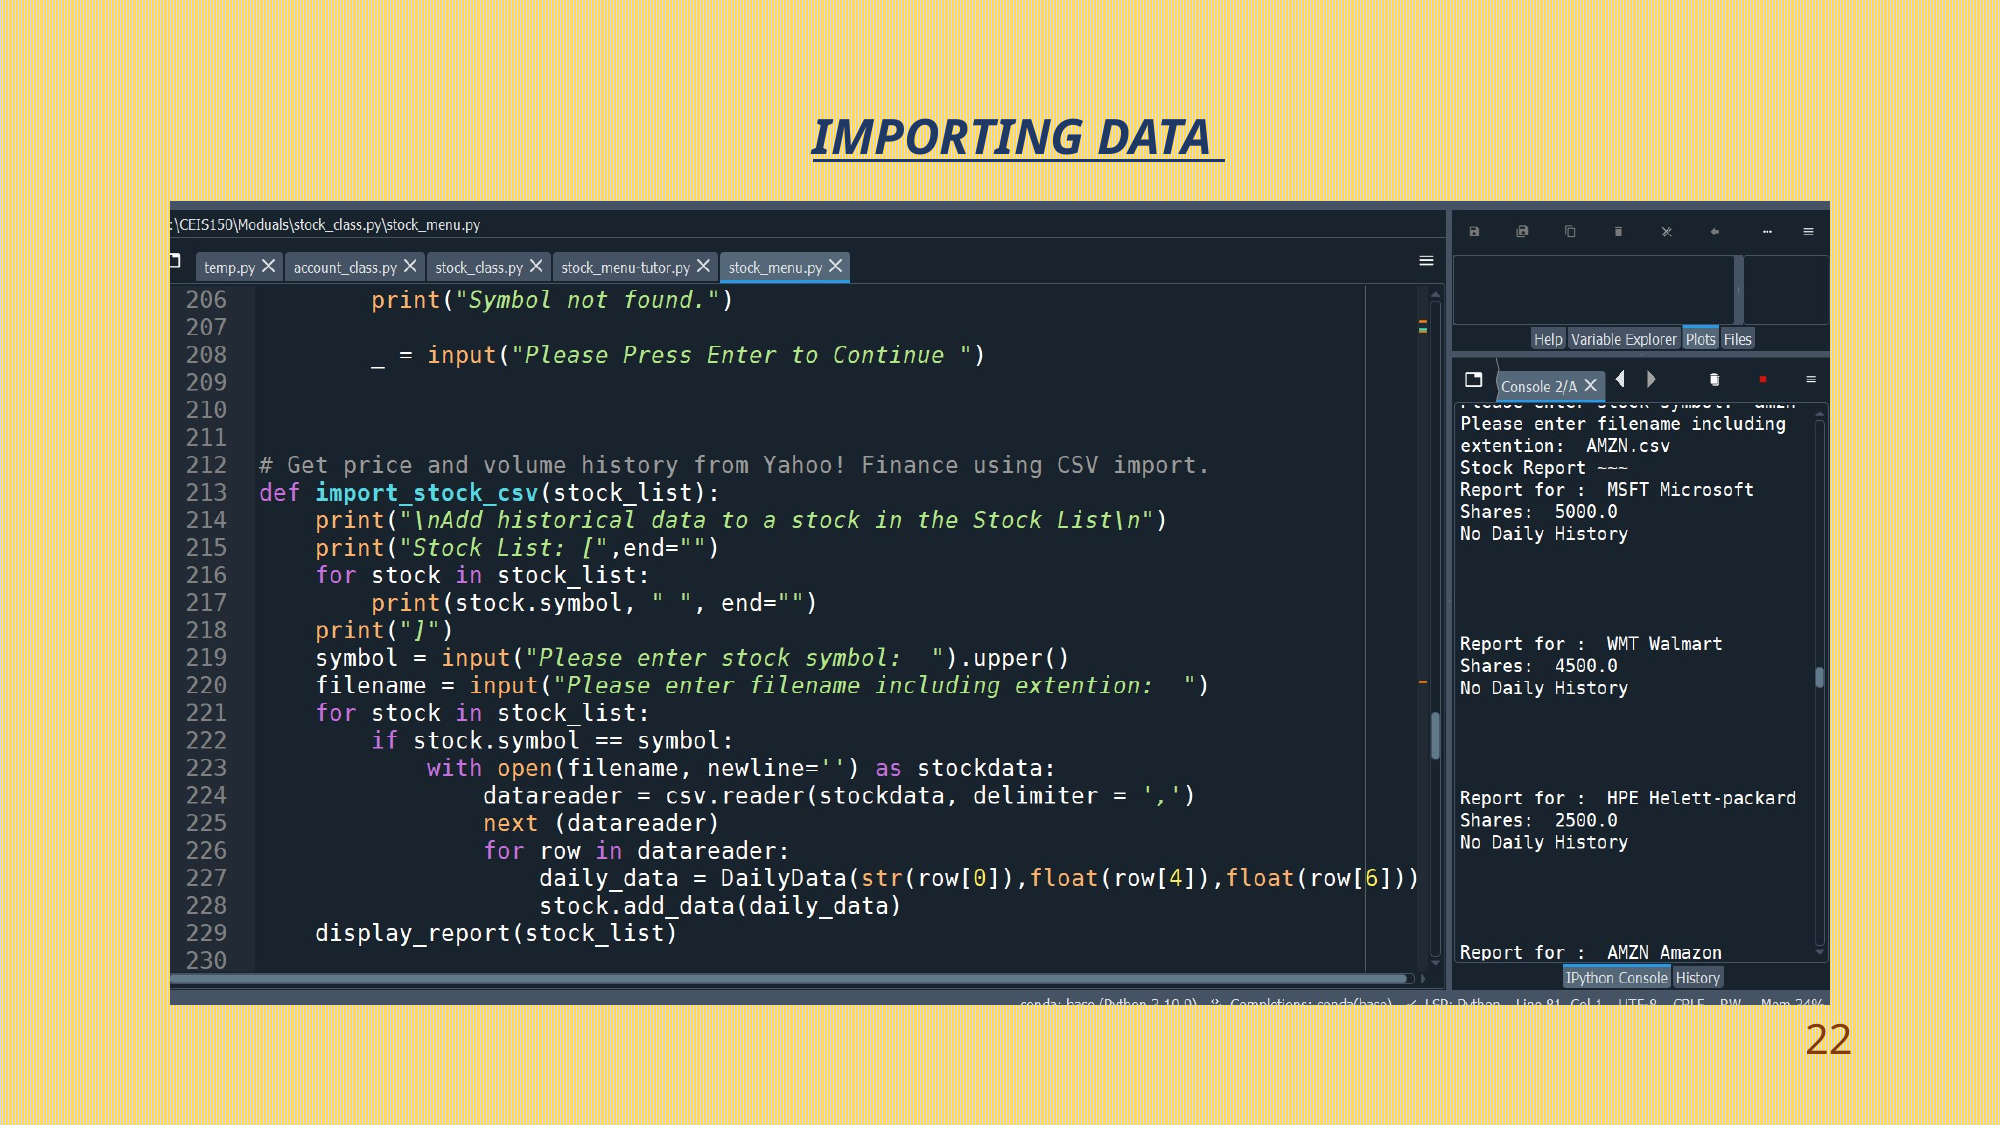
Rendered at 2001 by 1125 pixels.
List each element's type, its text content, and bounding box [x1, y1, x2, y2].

text_box 22 [1747, 1005, 1911, 1071]
picture [170, 201, 1830, 1005]
title Importing data [137, 75, 1900, 173]
